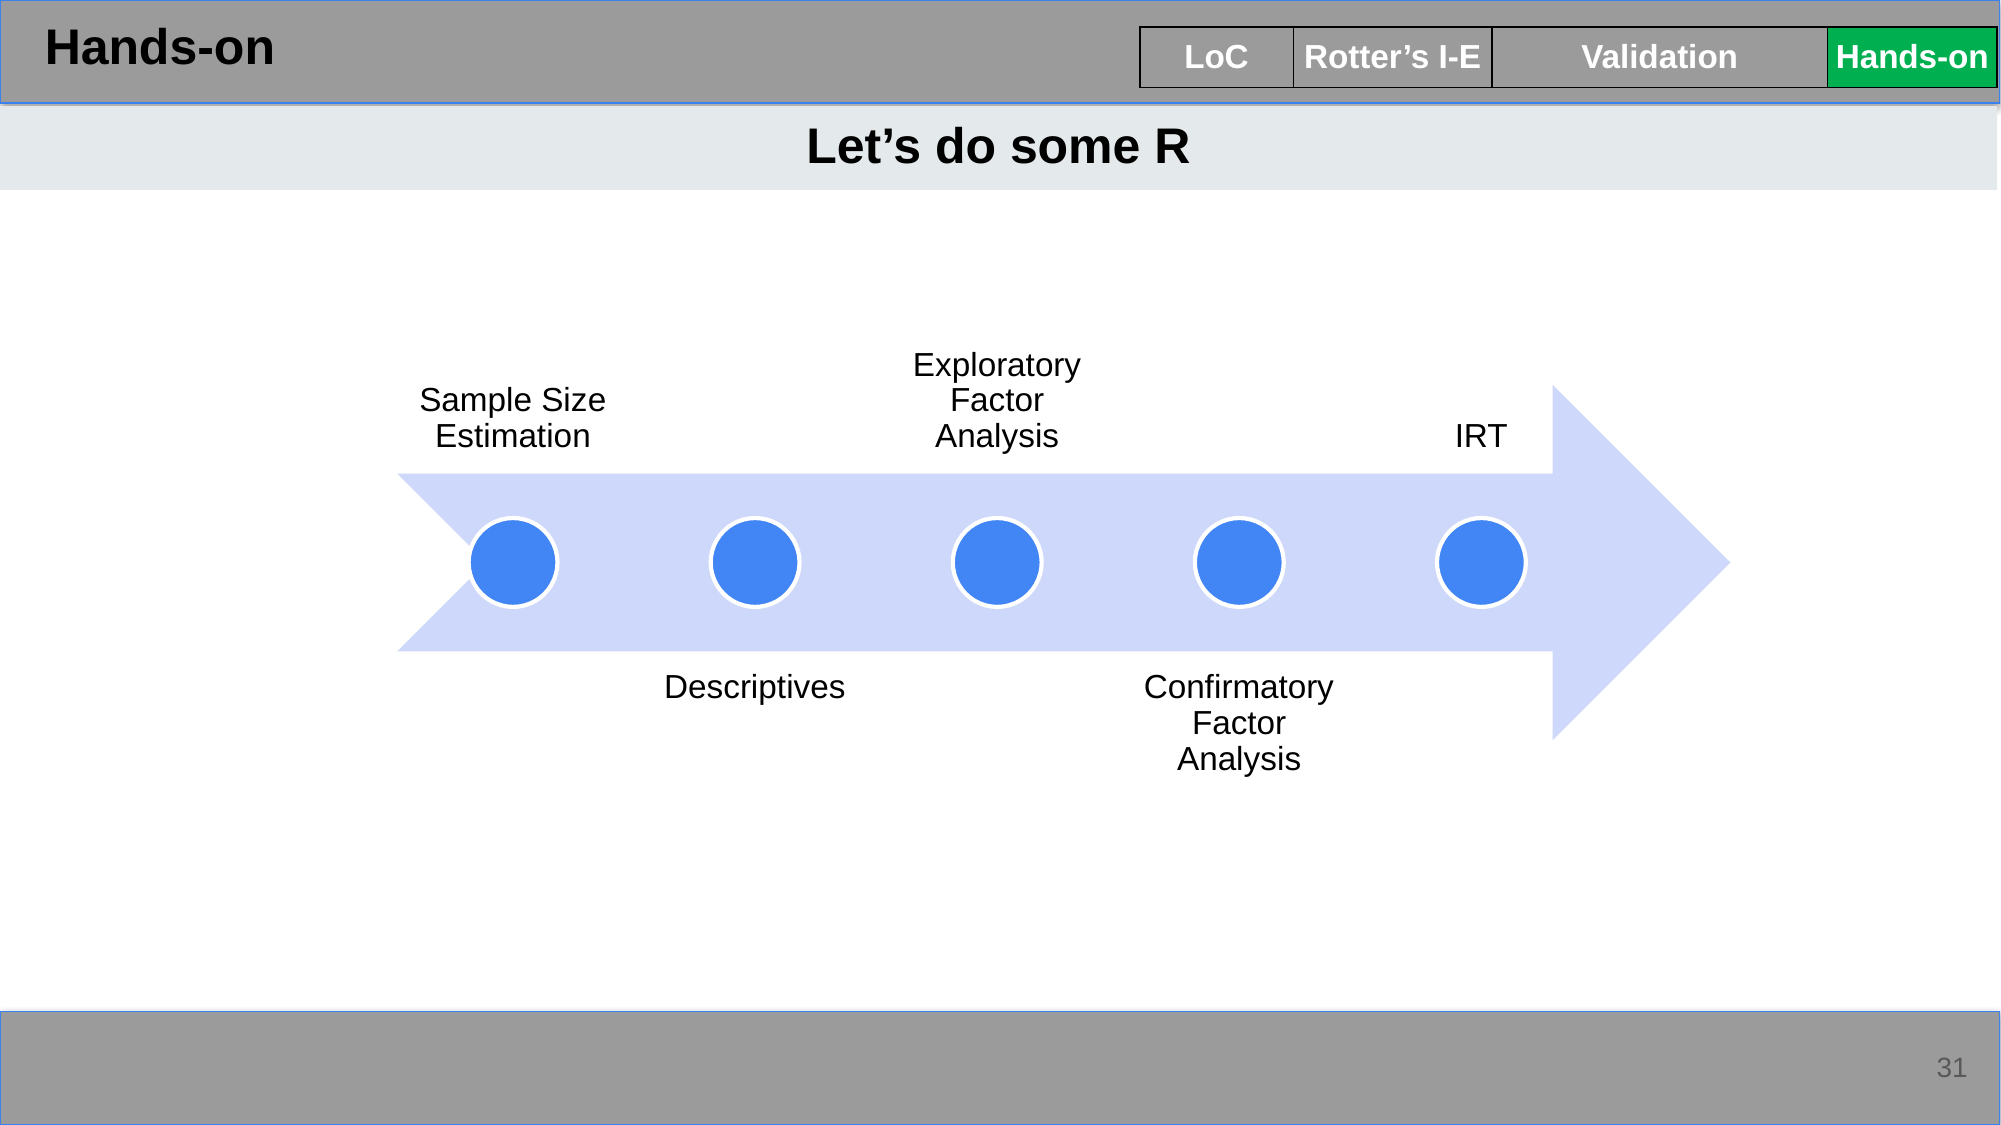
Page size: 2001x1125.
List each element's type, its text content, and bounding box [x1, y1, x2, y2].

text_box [396, 117, 1731, 1008]
slide_number 31 [1862, 1023, 1983, 1110]
text_box Hands-on [29, 11, 1830, 96]
table_header Hands-on [1830, 28, 1996, 87]
text_box Let’s do some R [0, 106, 1998, 190]
